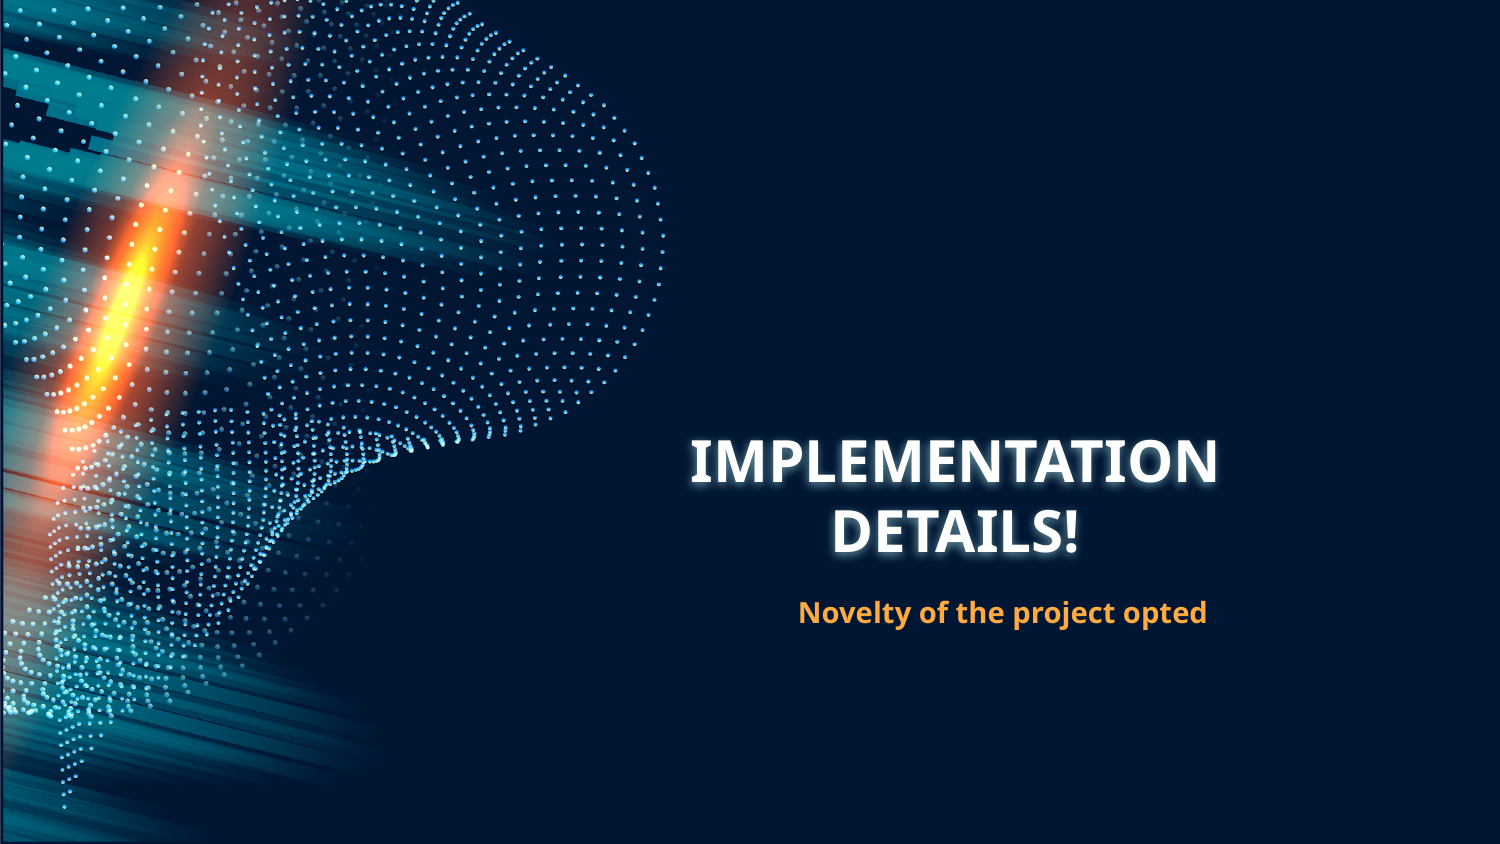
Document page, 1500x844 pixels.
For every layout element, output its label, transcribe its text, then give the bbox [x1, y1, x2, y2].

title IMPLEMENTATION DETAILS! [543, 433, 1369, 580]
subtitle Novelty of the project opted [679, 579, 1327, 656]
picture [0, 0, 1500, 844]
